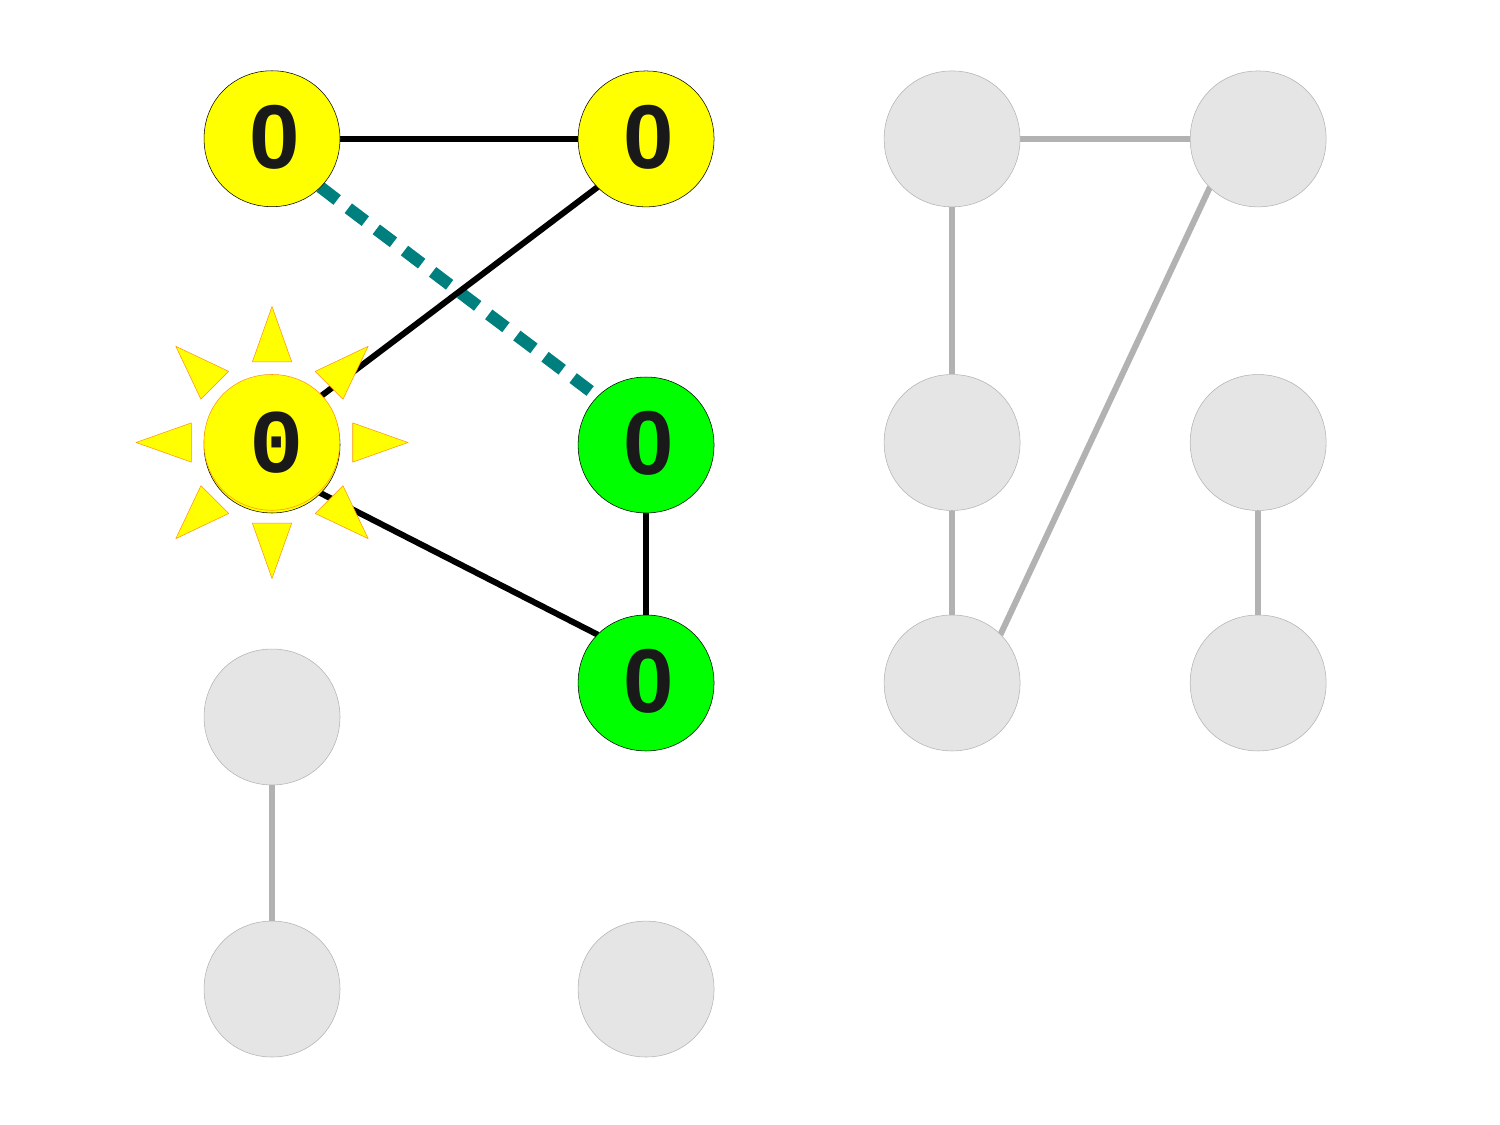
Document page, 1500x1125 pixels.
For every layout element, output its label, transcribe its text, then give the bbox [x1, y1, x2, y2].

text_box [352, 422, 409, 463]
text_box [207, 463, 338, 514]
text_box 0 [621, 620, 671, 731]
text_box [884, 374, 1021, 511]
text_box [884, 615, 1021, 752]
text_box [578, 921, 715, 1058]
text_box [175, 485, 229, 539]
text_box 0 [621, 76, 671, 187]
text_box [578, 615, 715, 752]
text_box [1190, 70, 1327, 207]
text_box [252, 306, 292, 362]
text_box [578, 377, 715, 514]
text_box [1190, 374, 1327, 511]
text_box [578, 70, 715, 207]
text_box [315, 485, 369, 539]
text_box [136, 422, 192, 463]
text_box 0 [247, 379, 297, 491]
text_box [204, 649, 341, 786]
text_box [175, 346, 229, 400]
text_box [204, 70, 341, 207]
text_box [252, 523, 292, 579]
text_box [203, 374, 340, 511]
text_box [884, 70, 1021, 207]
text_box 0 [247, 76, 297, 187]
text_box [1190, 615, 1327, 752]
text_box [204, 921, 341, 1058]
text_box [315, 346, 369, 400]
text_box 0 [621, 382, 671, 493]
